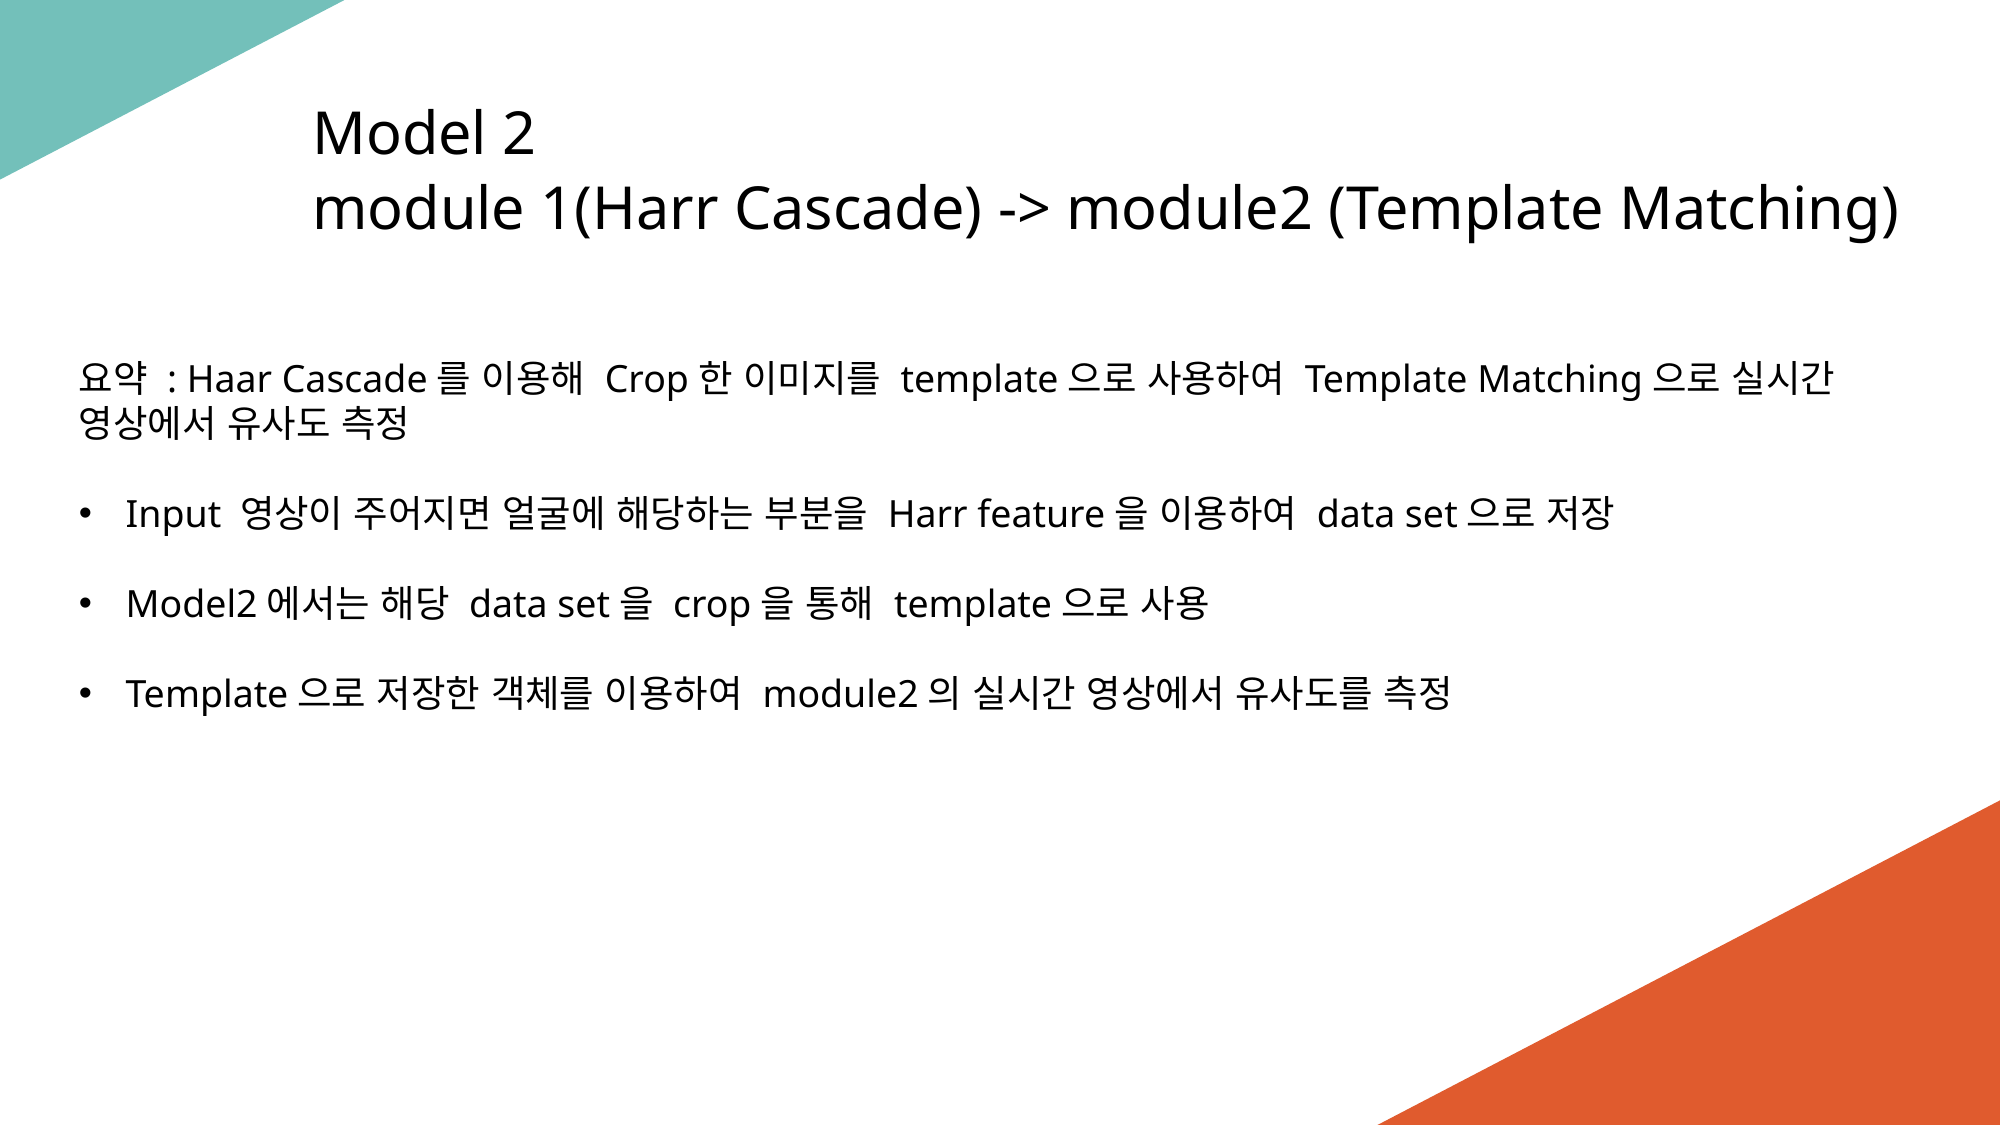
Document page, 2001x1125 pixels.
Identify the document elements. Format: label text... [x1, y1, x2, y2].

text_box [1376, 799, 2000, 1125]
text_box 요약 : Haar Cascade를 이용해 Crop한 이미지를 template으로 사용하여 Template Matching으로 실시간 영상에서 유사도 측정 Input 영상이 주어지면 얼굴에 해당하는 부분을 Harr feature을 이용하여 data set으로 저장 Model2에서는 해당 data set을 crop을 통해 template으로 사용 Template으로 저장한 객체를 이용하여 module2의 실시간 영상에서 유사도를 측정 [63, 347, 1973, 812]
text_box Model 2 module 1(Harr Cascade) -> module2 (Template Matching) [297, 85, 1919, 261]
text_box [0, 0, 345, 181]
